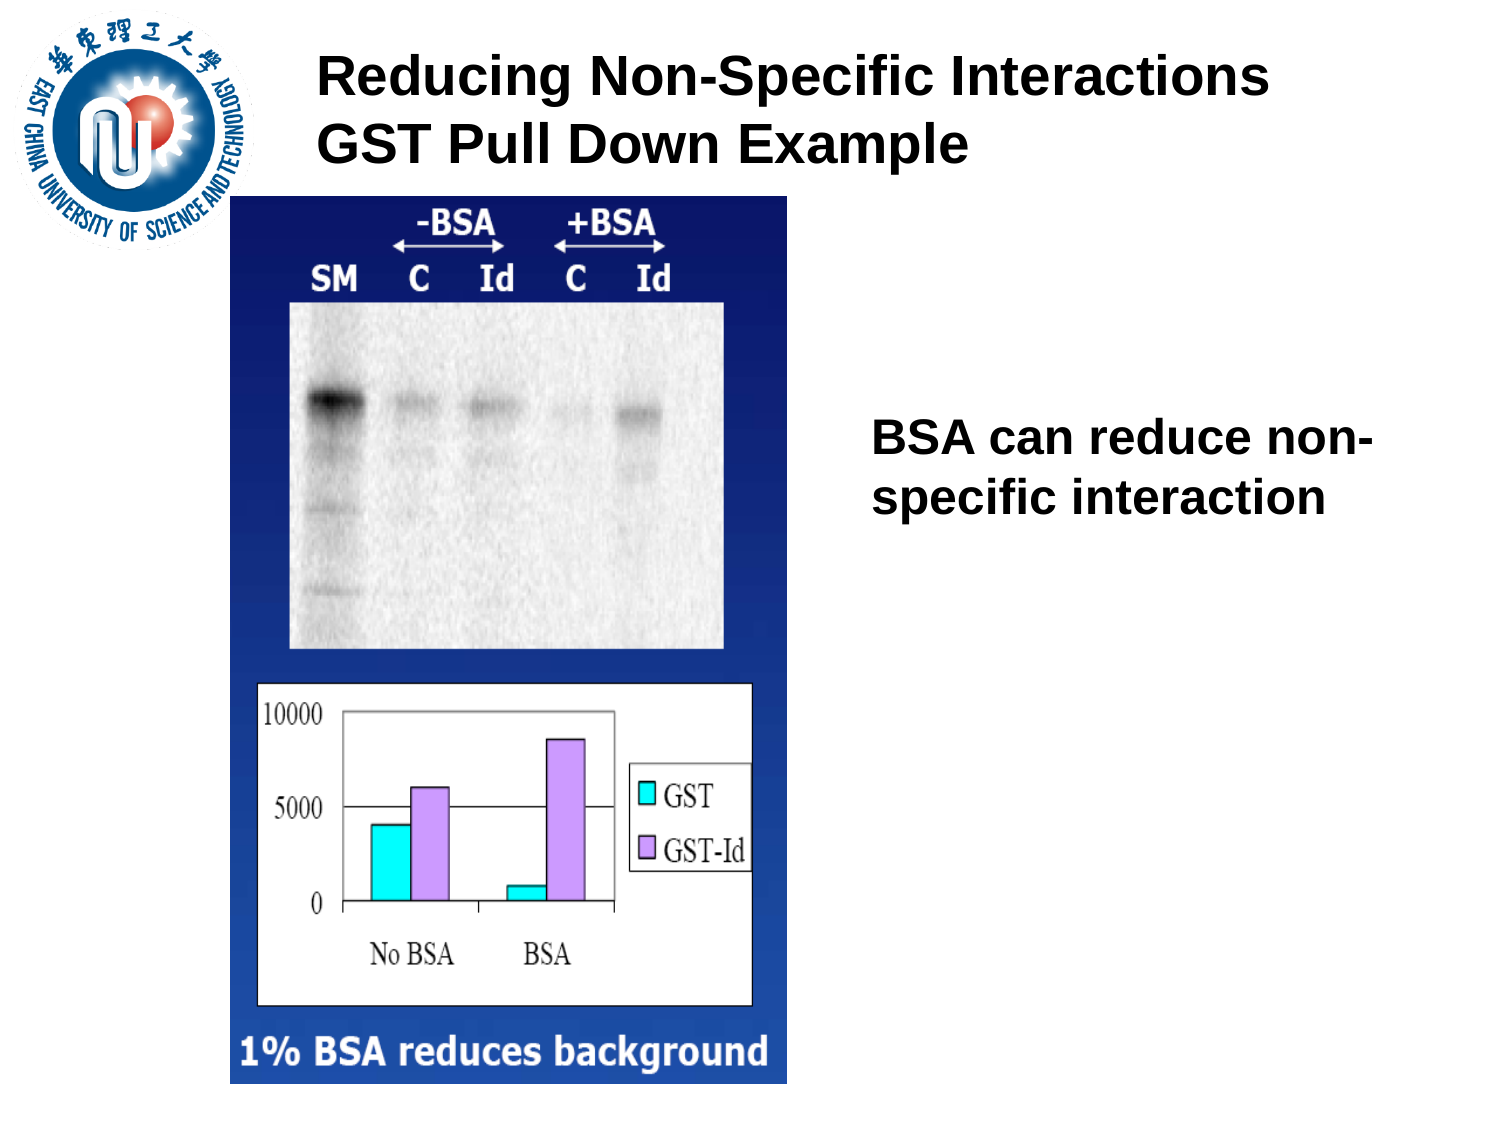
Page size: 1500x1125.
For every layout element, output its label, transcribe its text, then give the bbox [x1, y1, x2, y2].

text_box BSA can reduce non-specific interaction [856, 397, 1416, 532]
picture [13, 9, 254, 250]
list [230, 196, 787, 1084]
title Reducing Non-Specific Interactions GST Pull Down Example [301, 31, 1425, 183]
